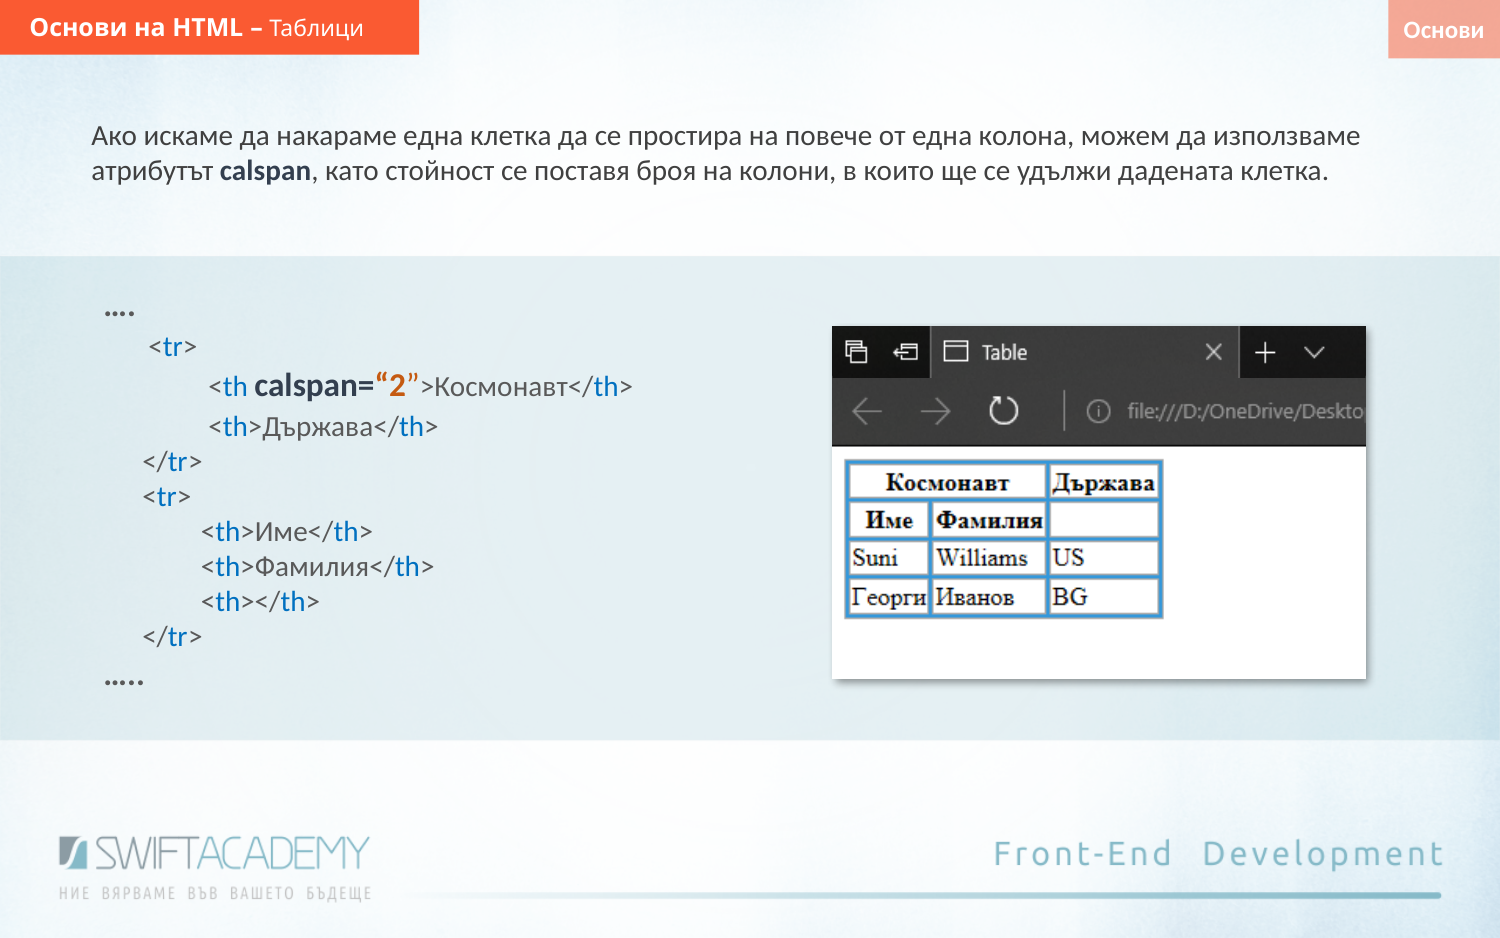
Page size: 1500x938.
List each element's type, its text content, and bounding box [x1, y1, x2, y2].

text_box [1387, 0, 1500, 59]
text_box [0, 0, 420, 56]
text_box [832, 326, 1366, 378]
picture [832, 378, 1366, 679]
text_box Основи на HTML – Таблици [14, 4, 420, 49]
text_box [0, 255, 1500, 741]
text_box Основи [1388, 6, 1500, 52]
text_box Ако искаме да накараме една клетка да се простира на повече от една колона, можем да използваме атрибутът calspan, като стойност се поставя броя на колони, в които ще се удължи дадената клетка. [76, 108, 1436, 194]
text_box …. <tr> <th calspan=“2”>Космонавт</th> <th>Държава</th> </tr> <tr> <th>Име</th> <th>Фамилия</th> <th></th> </tr> ….. [88, 275, 878, 700]
